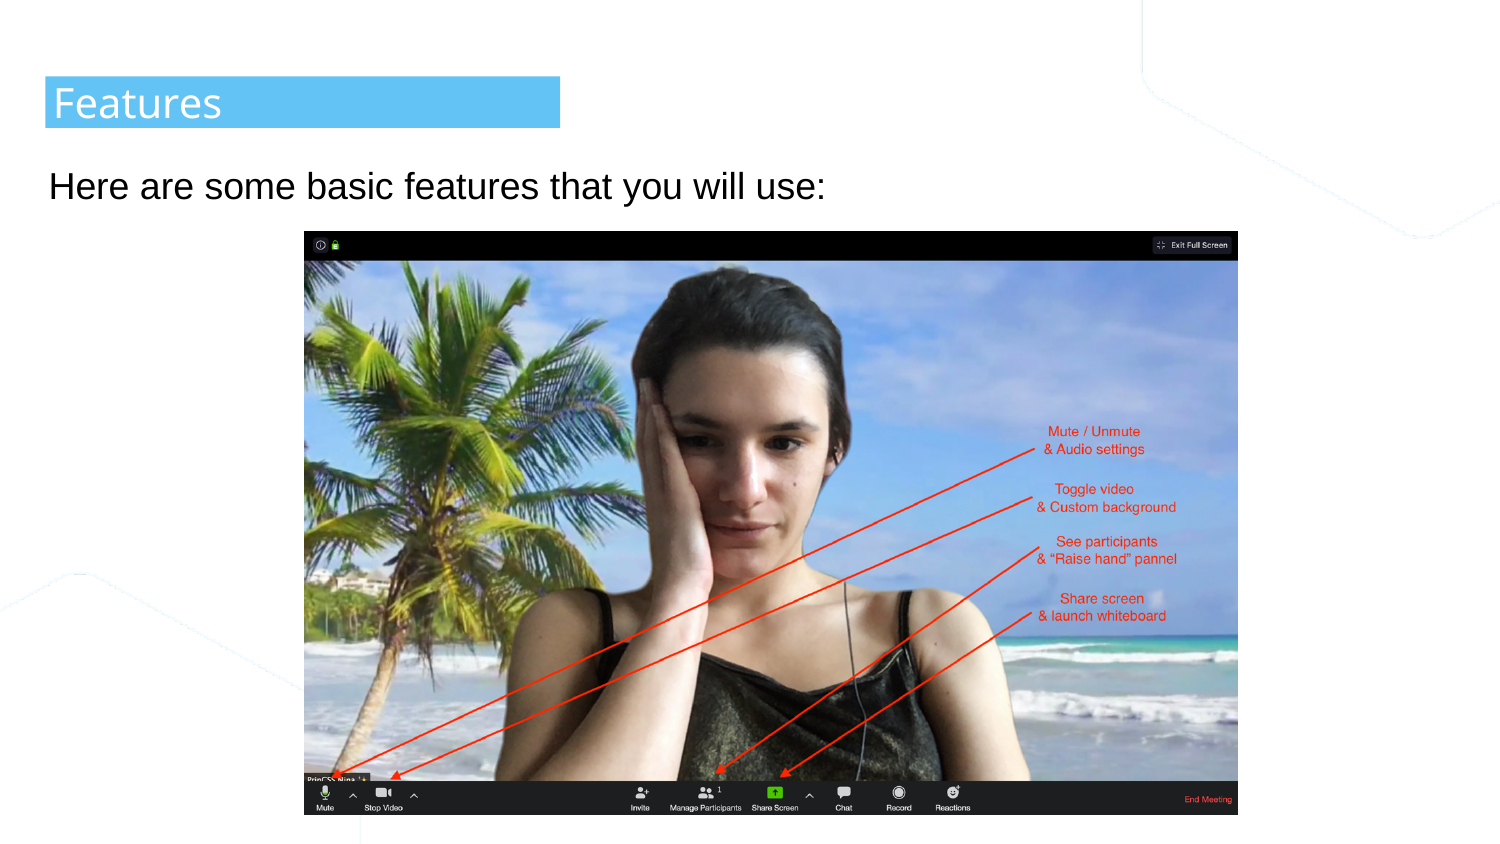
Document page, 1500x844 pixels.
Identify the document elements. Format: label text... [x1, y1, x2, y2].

text_box Here are some basic features that you will use: [45, 141, 1134, 227]
text_box Features [45, 76, 561, 128]
picture [0, 0, 1500, 844]
